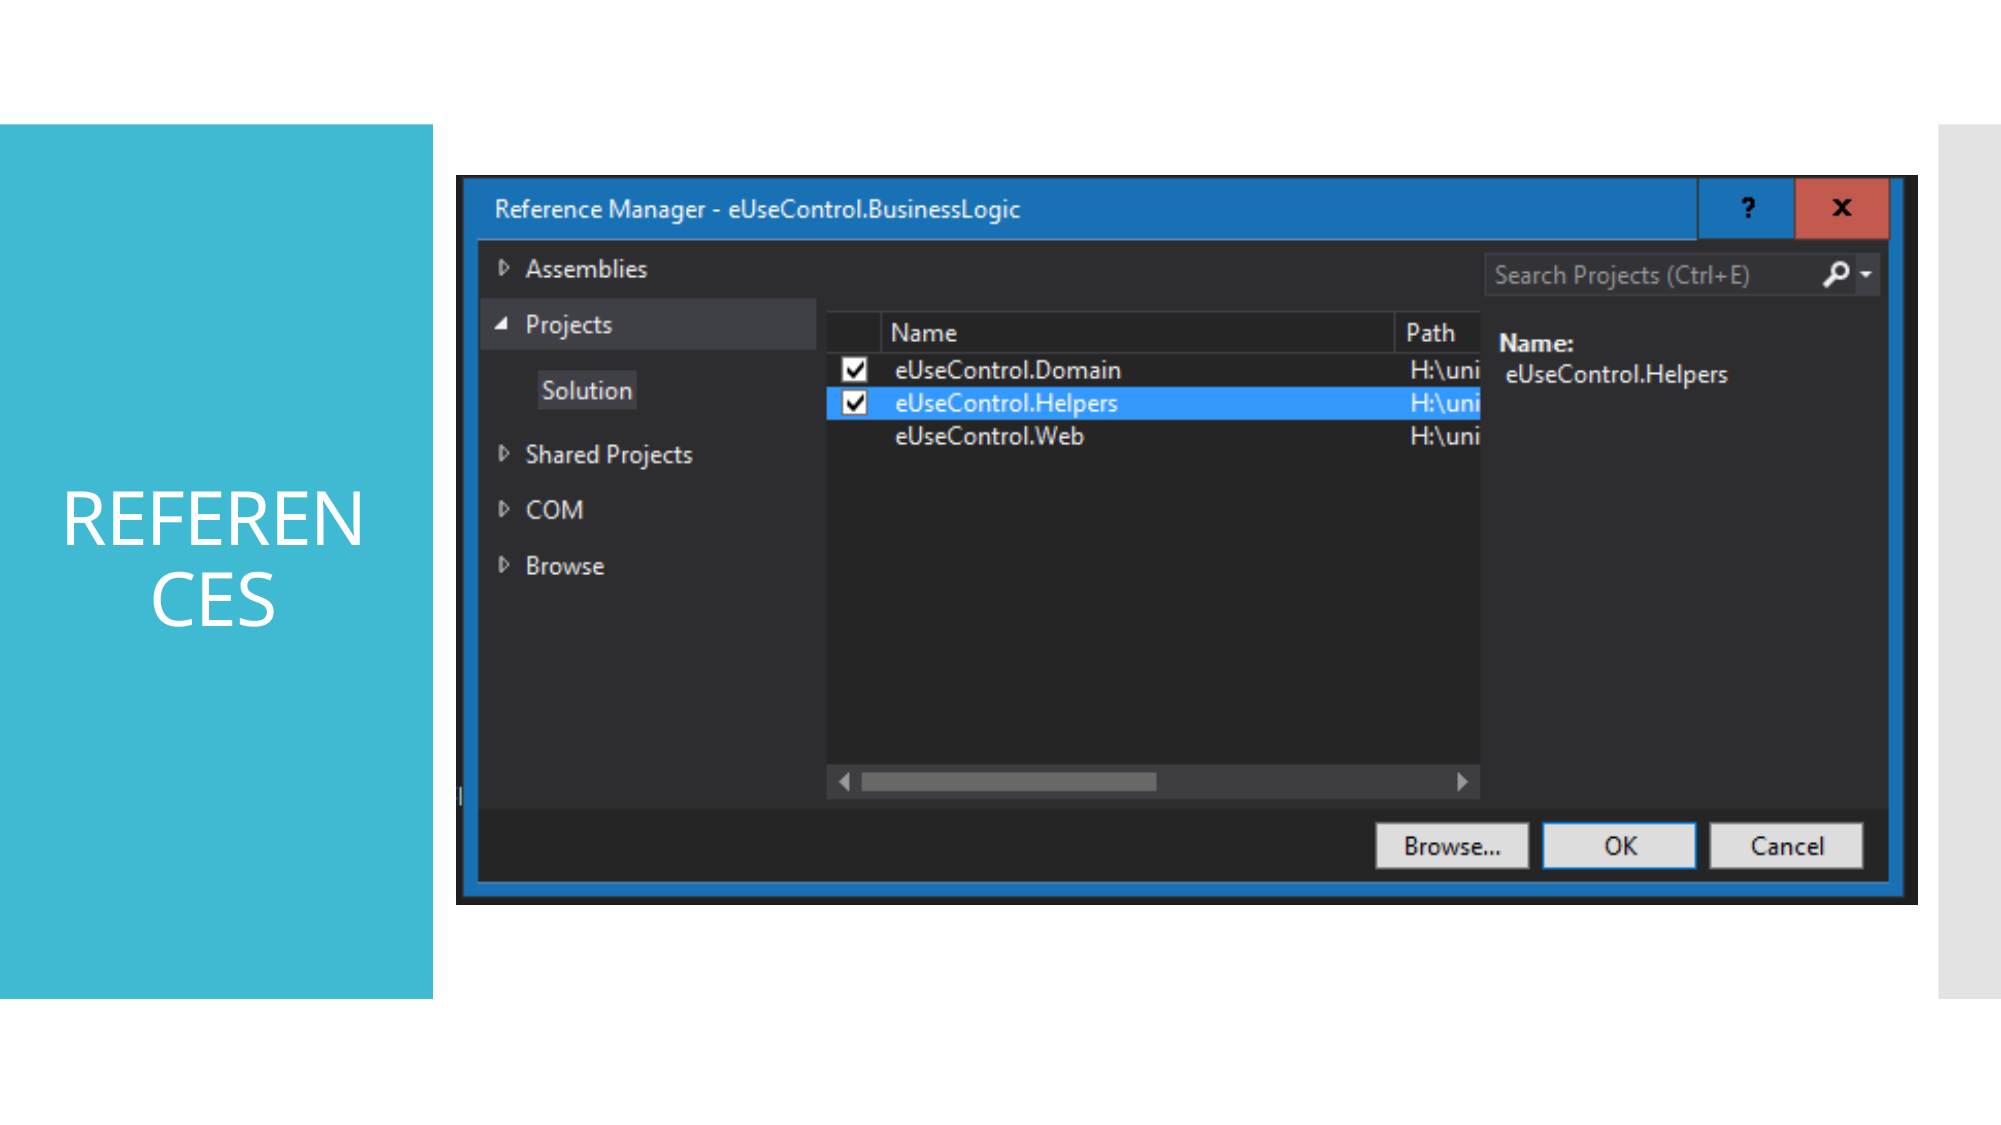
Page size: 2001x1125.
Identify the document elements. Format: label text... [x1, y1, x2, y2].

title REFERENCES [41, 184, 386, 940]
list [456, 175, 1919, 906]
